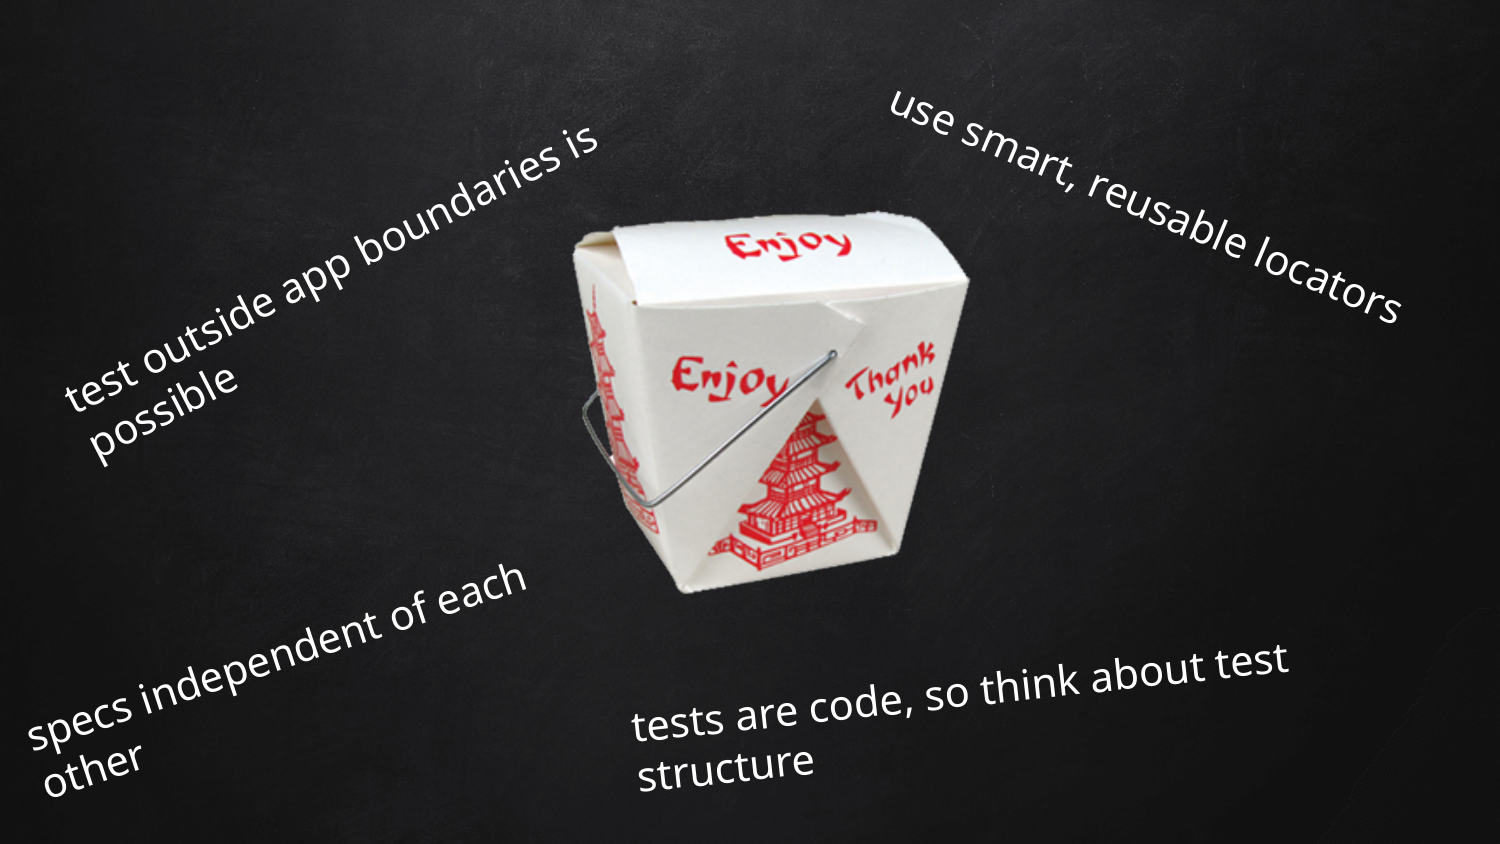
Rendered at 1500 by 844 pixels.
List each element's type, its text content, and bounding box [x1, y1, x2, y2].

picture [0, 0, 1500, 844]
list specs independent of each other [0, 520, 645, 815]
list tests are code, so think about test structure [612, 595, 1474, 805]
list test outside app boundaries is possible [35, 30, 754, 477]
list use smart, reusable locators [820, 40, 1471, 405]
